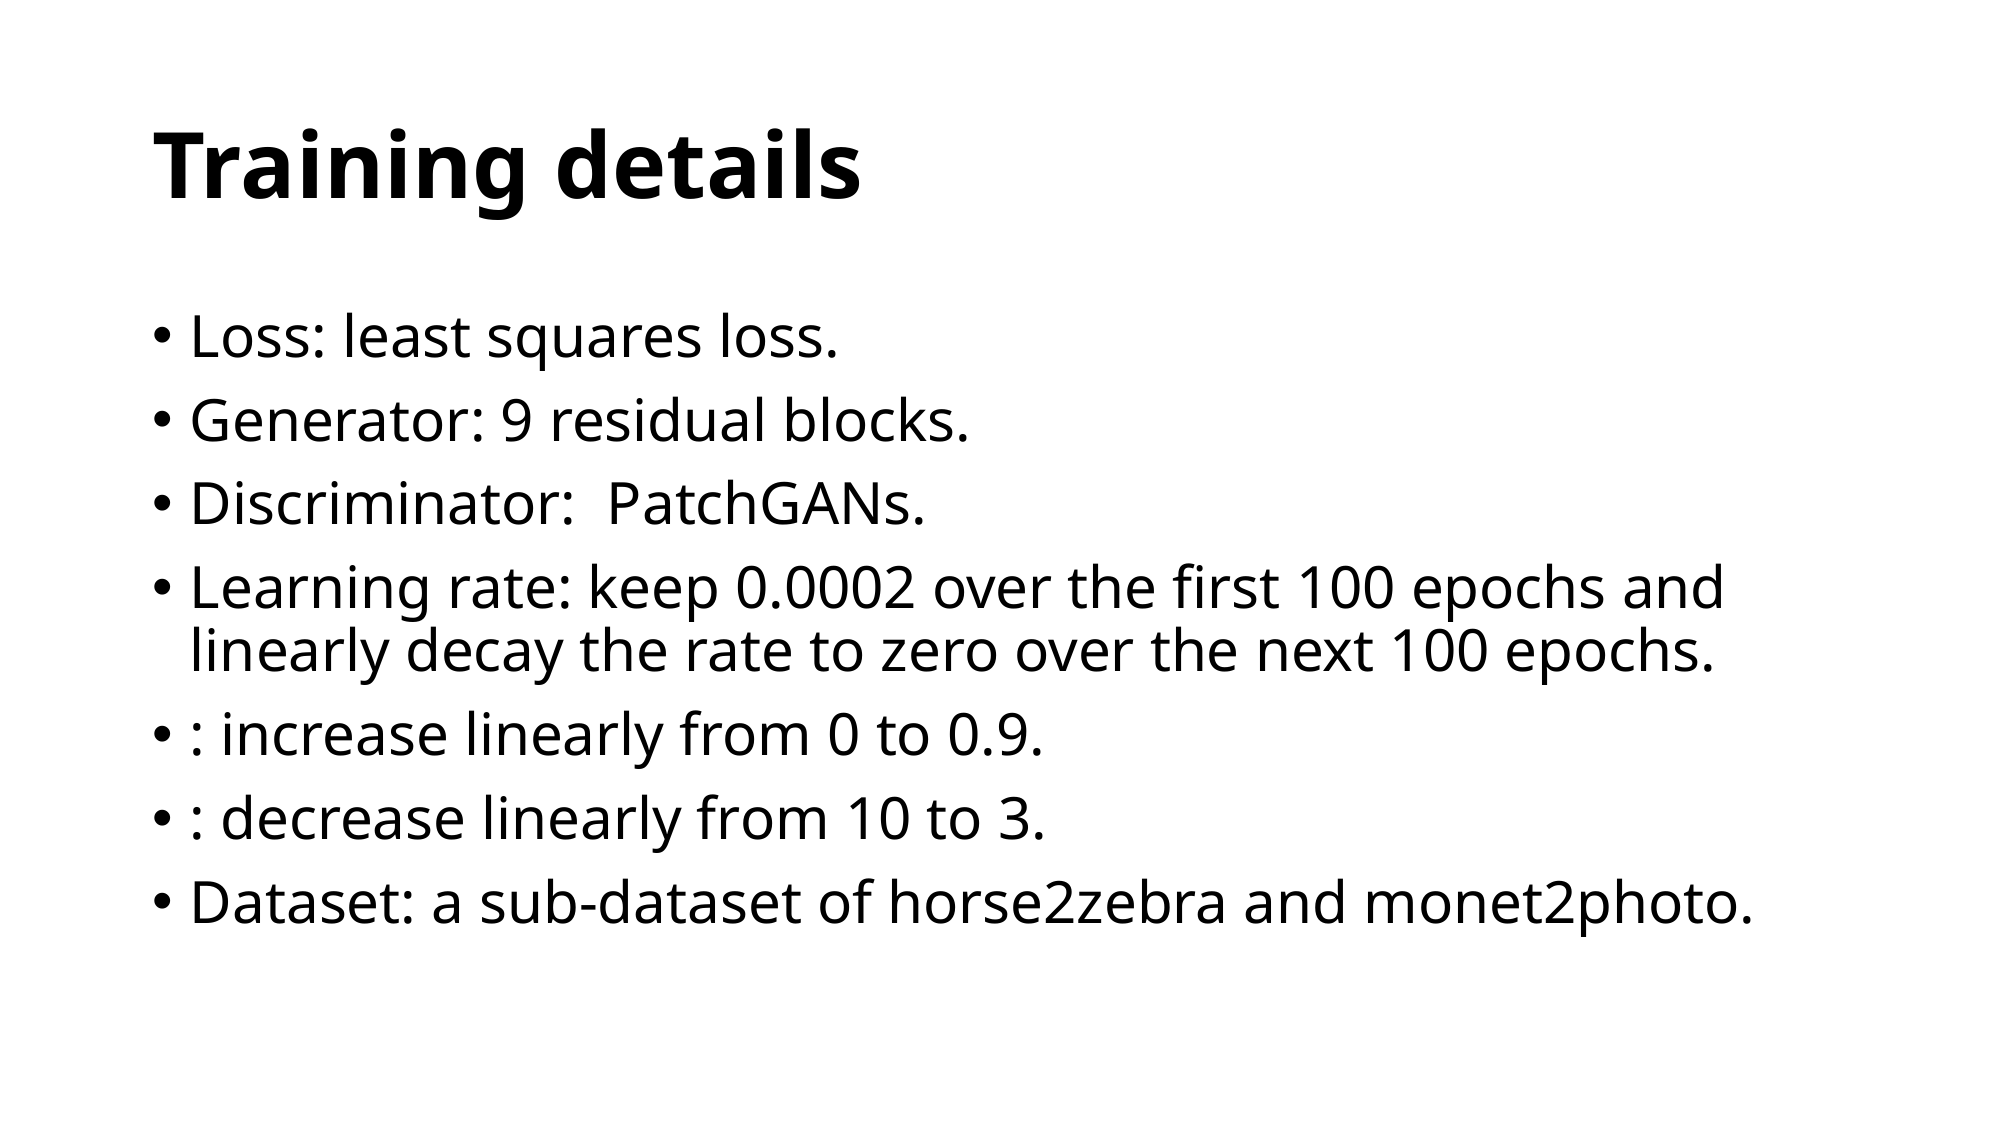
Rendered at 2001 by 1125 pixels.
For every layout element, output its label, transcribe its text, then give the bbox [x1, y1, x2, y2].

title Training details [137, 59, 1863, 278]
